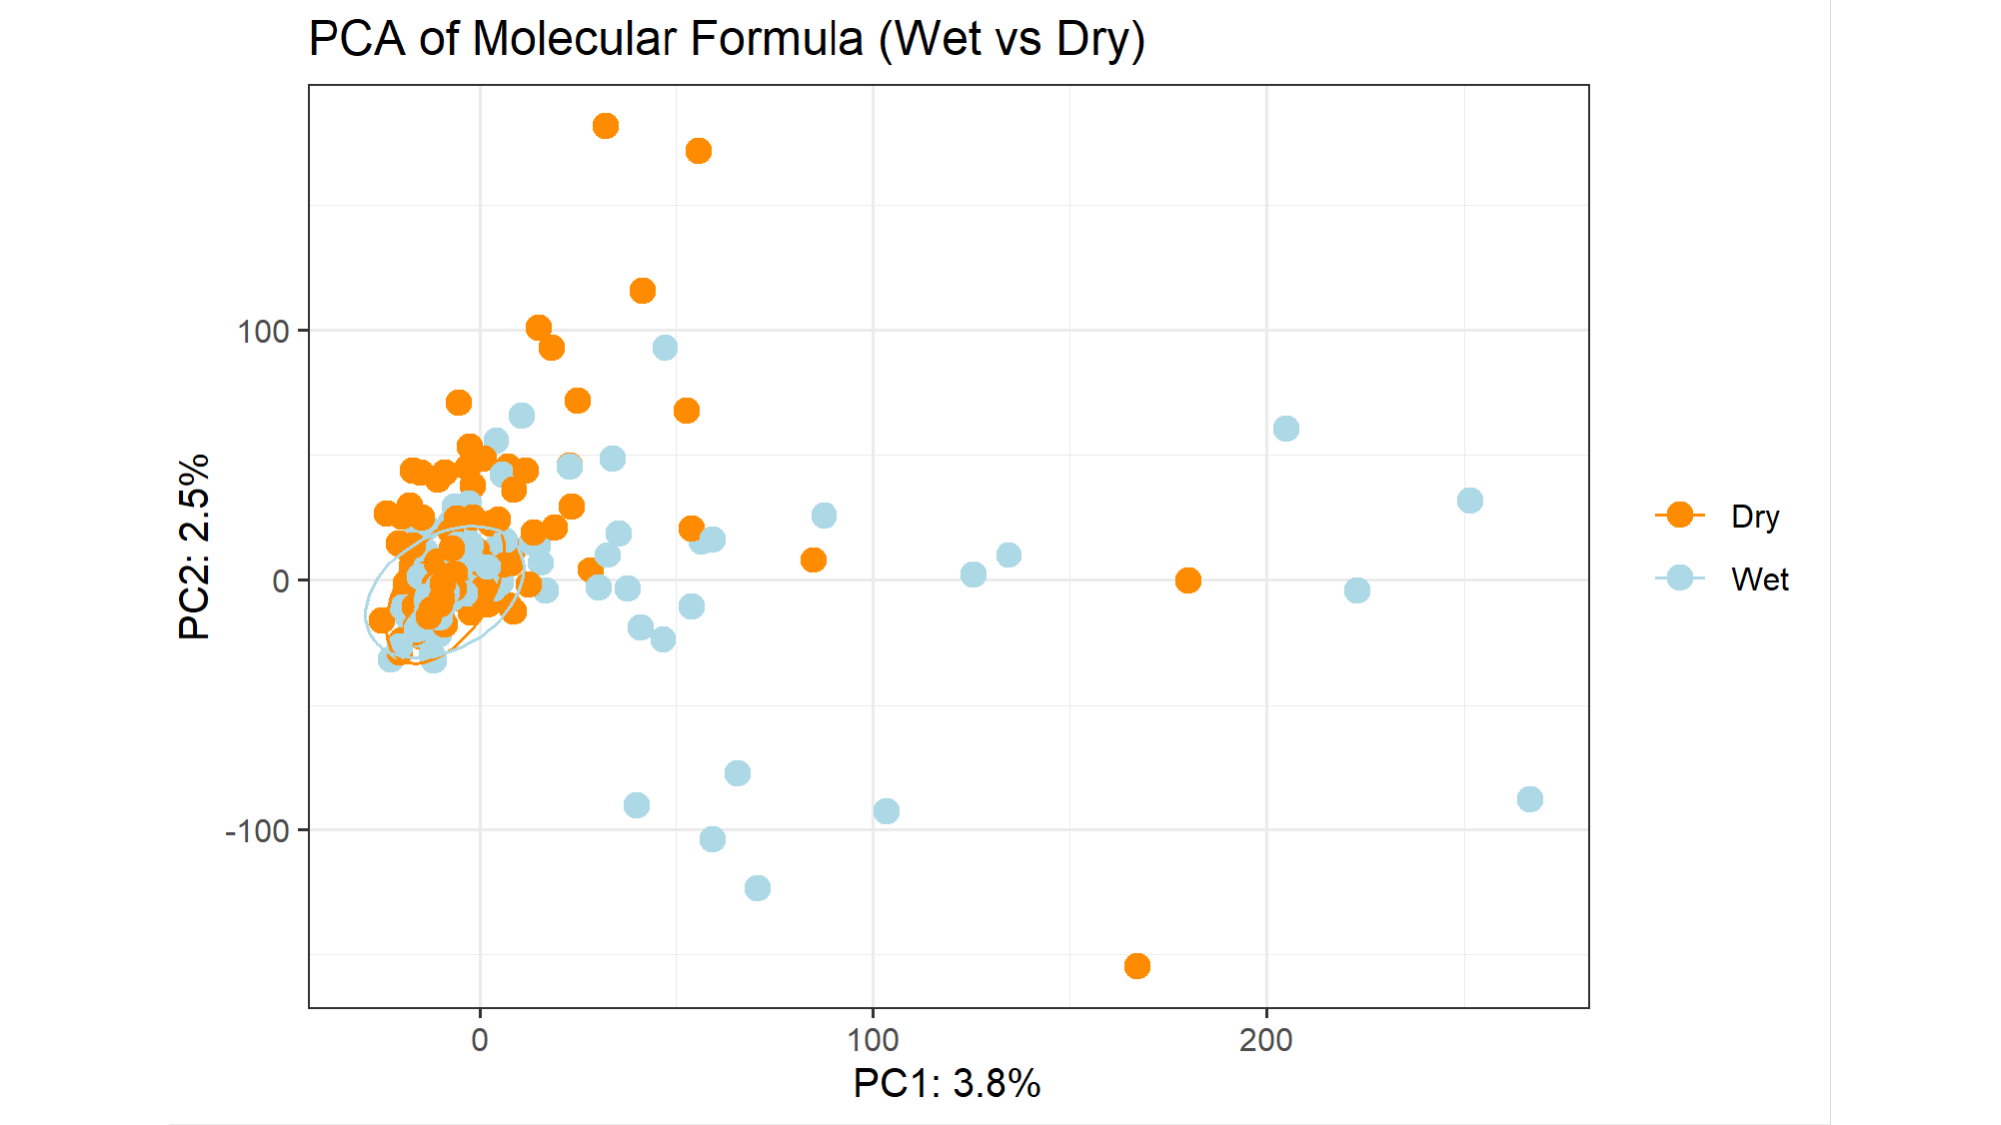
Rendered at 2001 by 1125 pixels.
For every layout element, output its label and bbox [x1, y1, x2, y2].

picture [169, 0, 1831, 1125]
